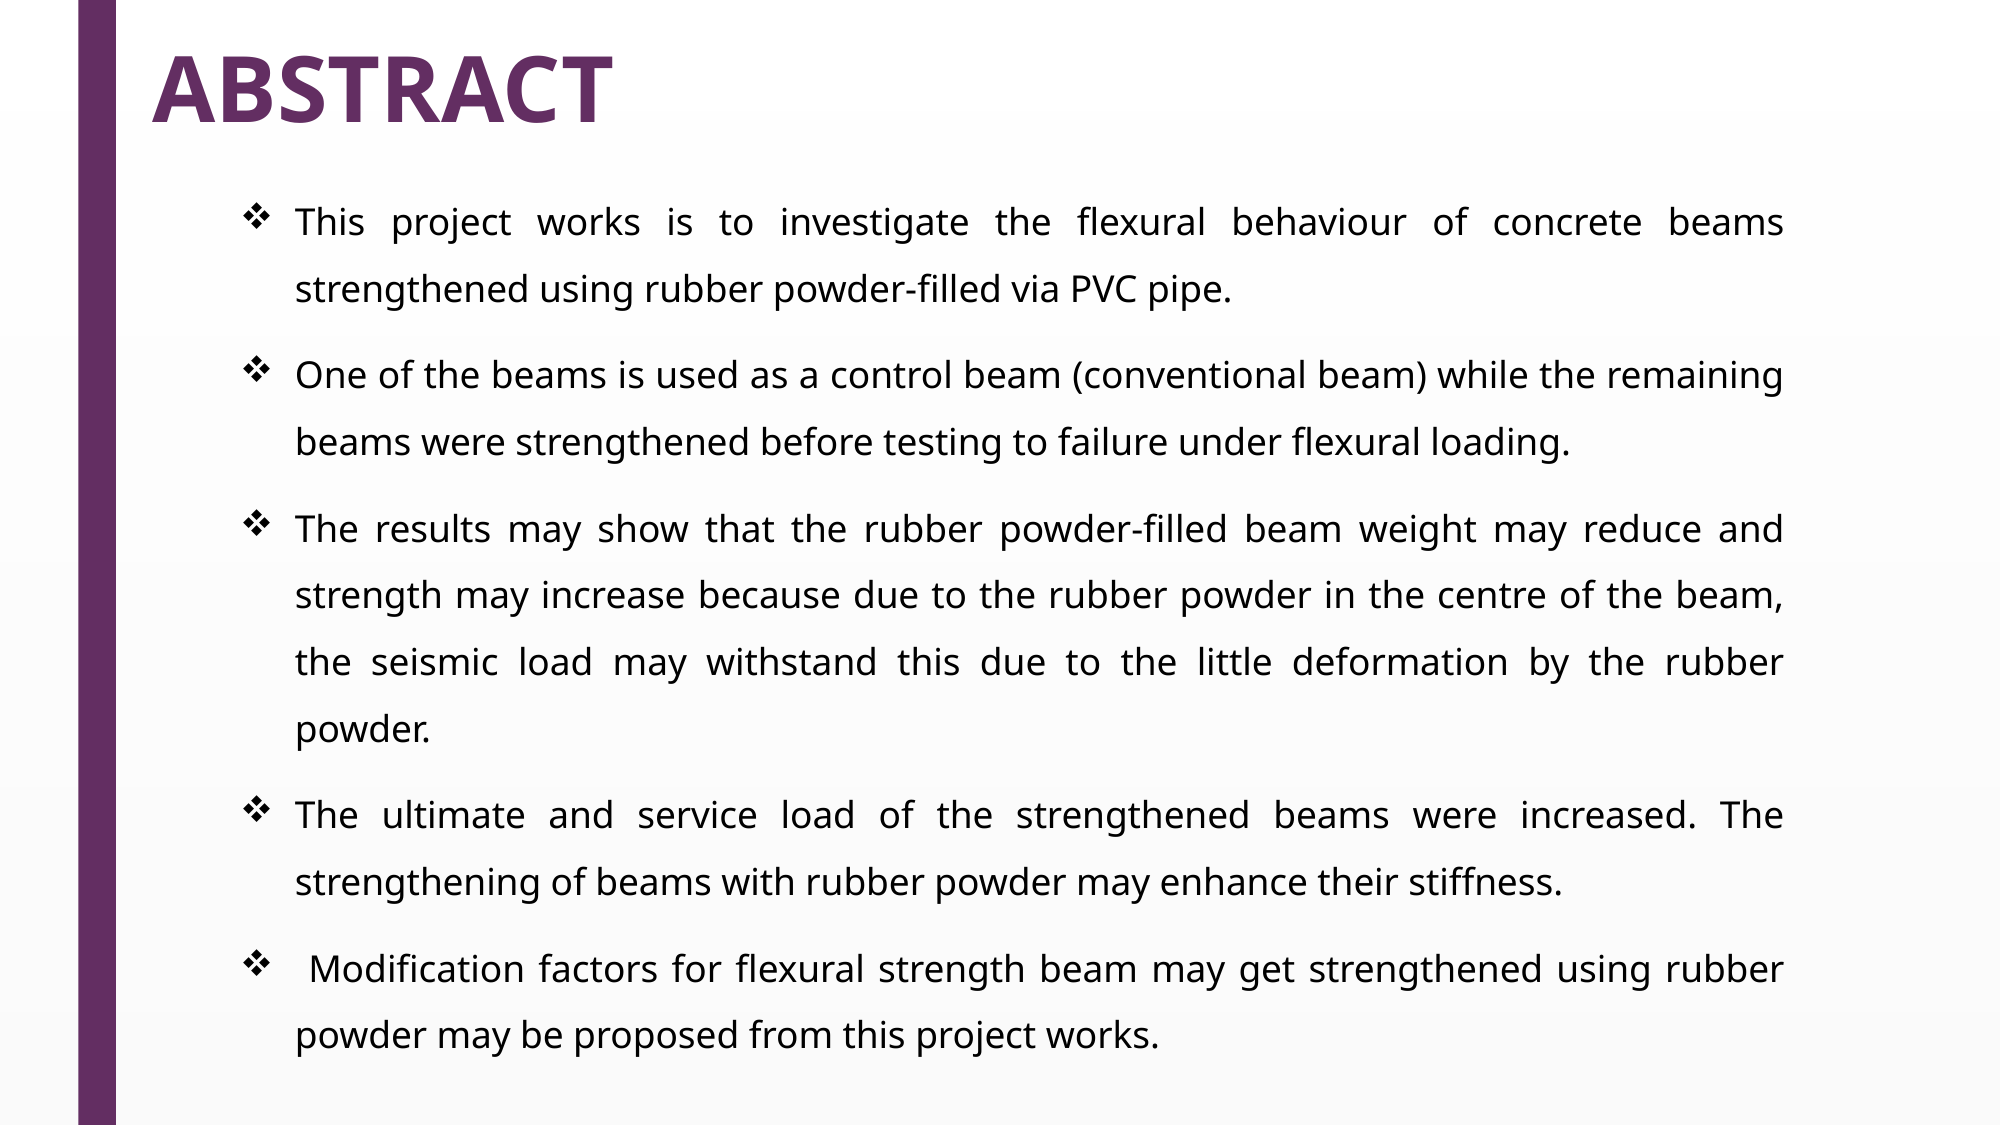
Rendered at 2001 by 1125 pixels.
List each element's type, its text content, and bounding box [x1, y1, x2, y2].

title ABSTRACT [137, 36, 1713, 132]
list This project works is to investigate the flexural behaviour of concrete beams strengthened using rubber powder-filled via PVC pipe. One of the beams is used as a control beam (conventional beam) while the remaining beams were strengthened before testing to failure under flexural loading. The results may show that the rubber powder-filled beam weight may reduce and strength may increase because due to the rubber powder in the centre of the beam, the seismic load may withstand this due to the little deformation by the rubber powder. The ultimate and service load of the strengthened beams were increased. The strengthening of beams with rubber powder may enhance their stiffness. Modification factors for flexural strength beam may get strengthened using rubber powder may be proposed from this project works. [225, 168, 1800, 1089]
